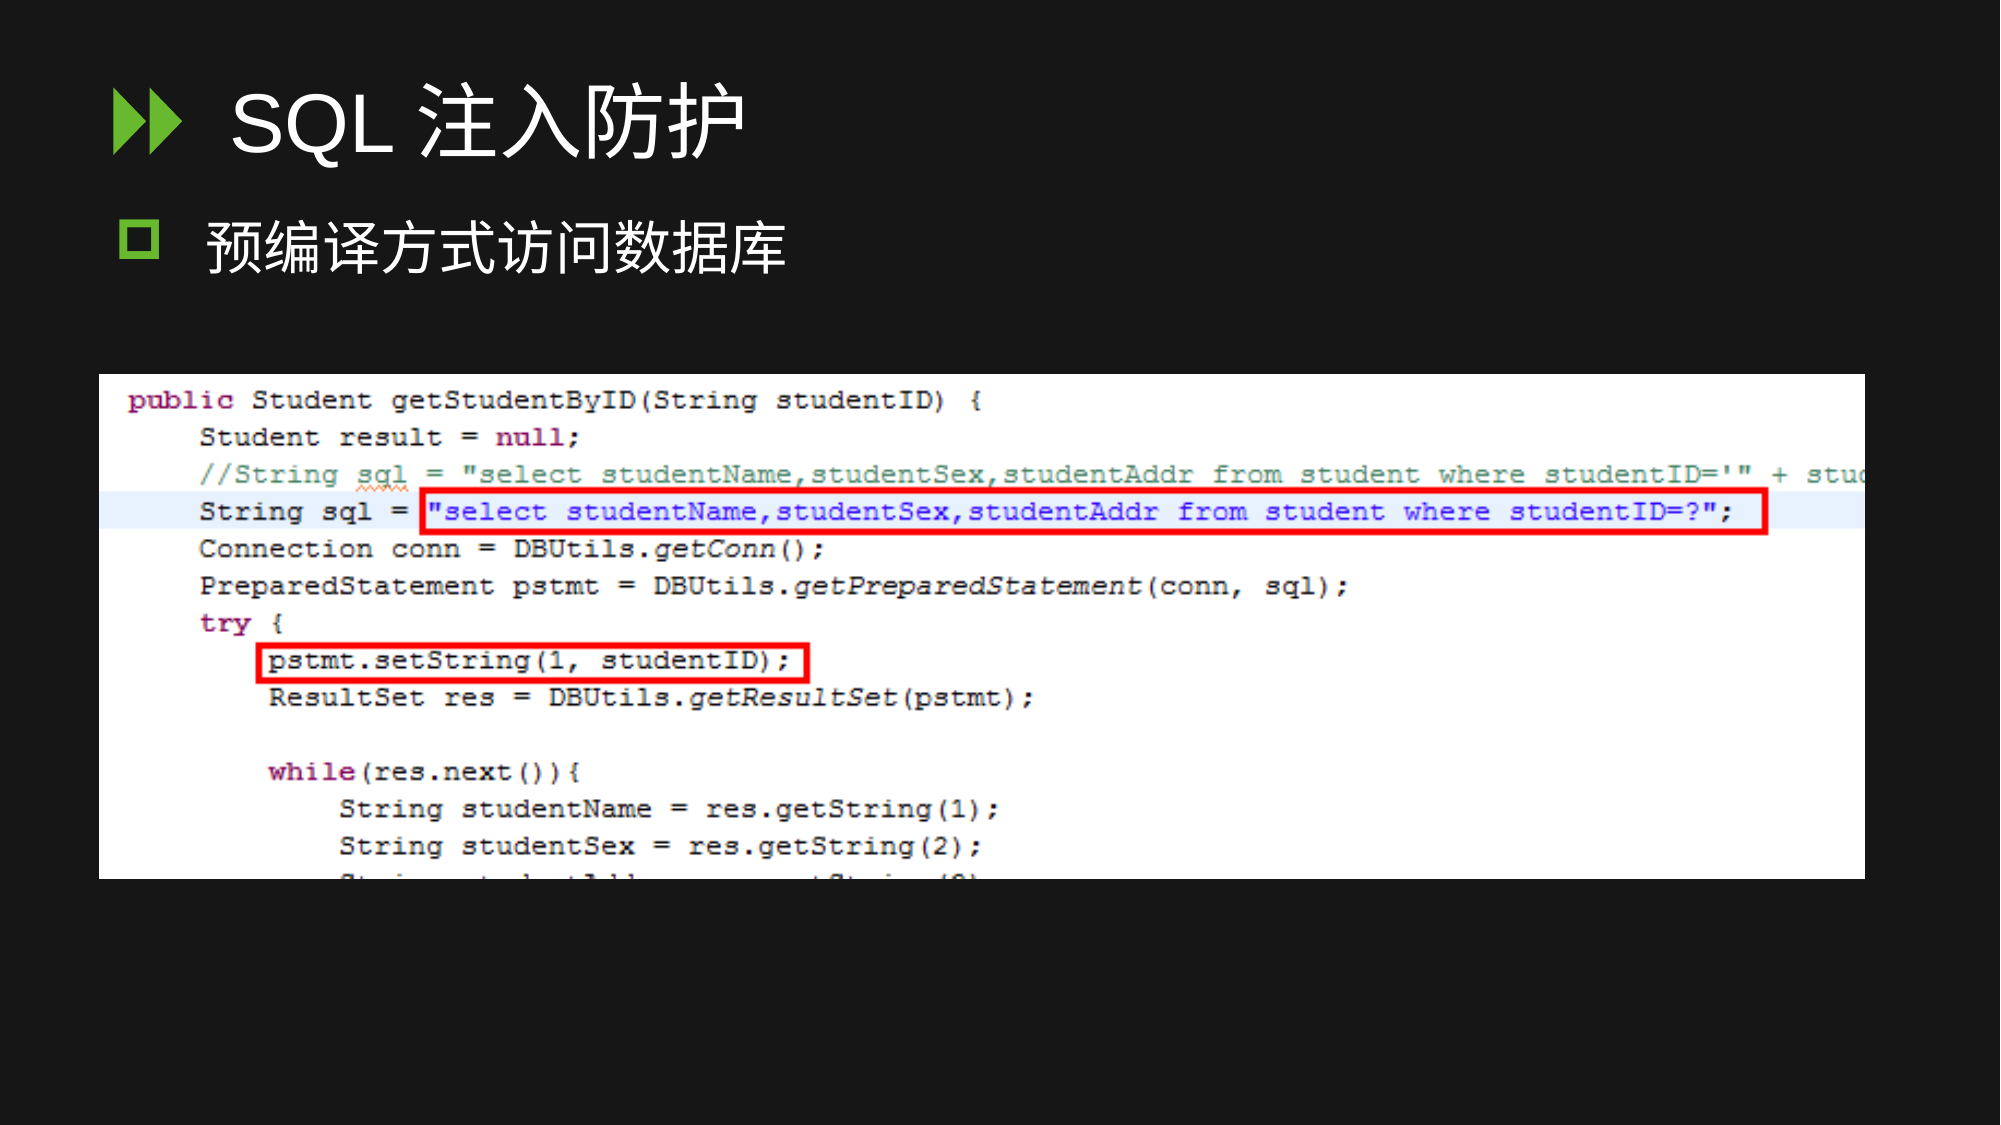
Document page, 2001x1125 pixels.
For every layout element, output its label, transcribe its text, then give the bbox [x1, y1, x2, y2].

list 预编译方式访问数据库 [99, 211, 1709, 327]
title SQL注入防护 [214, 54, 1863, 196]
picture [99, 374, 1865, 879]
